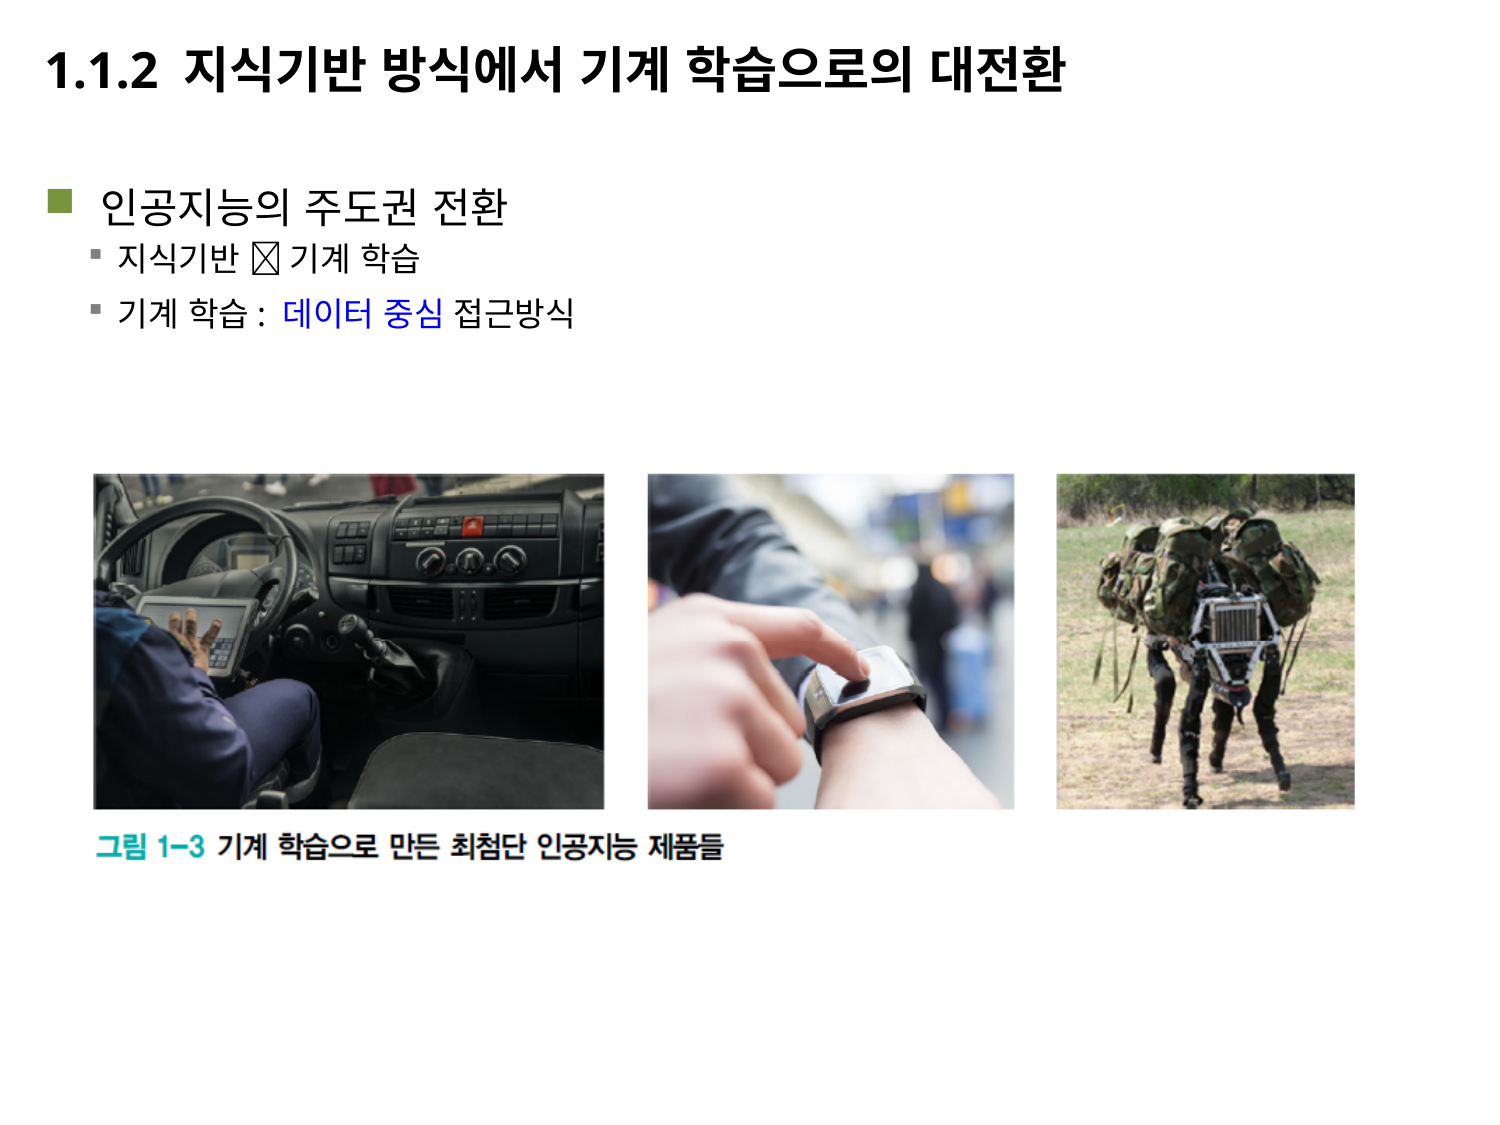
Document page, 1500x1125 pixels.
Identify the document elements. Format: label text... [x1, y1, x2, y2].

picture [88, 467, 1363, 870]
title 1.1.2 지식기반 방식에서 기계 학습으로의 대전환 [29, 23, 1270, 114]
list 인공지능의 주도권 전환 지식기반  기계 학습 기계 학습: 데이터 중심 접근방식 [29, 148, 1471, 1083]
